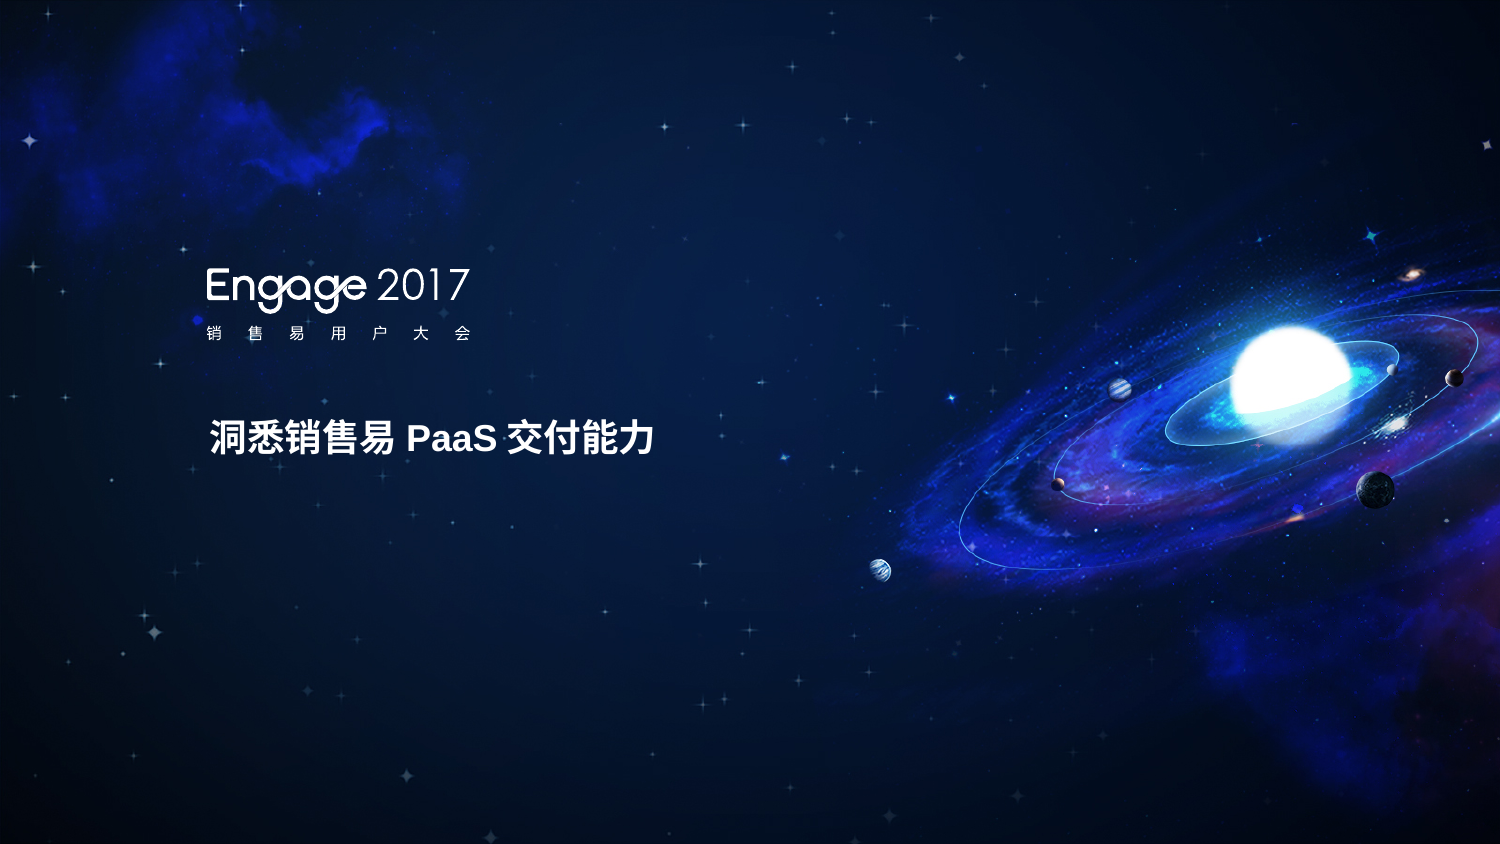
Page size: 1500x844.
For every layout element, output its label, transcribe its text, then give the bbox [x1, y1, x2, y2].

list 洞悉销售易PaaS交付能力 [194, 410, 1105, 470]
picture [0, 0, 1500, 844]
